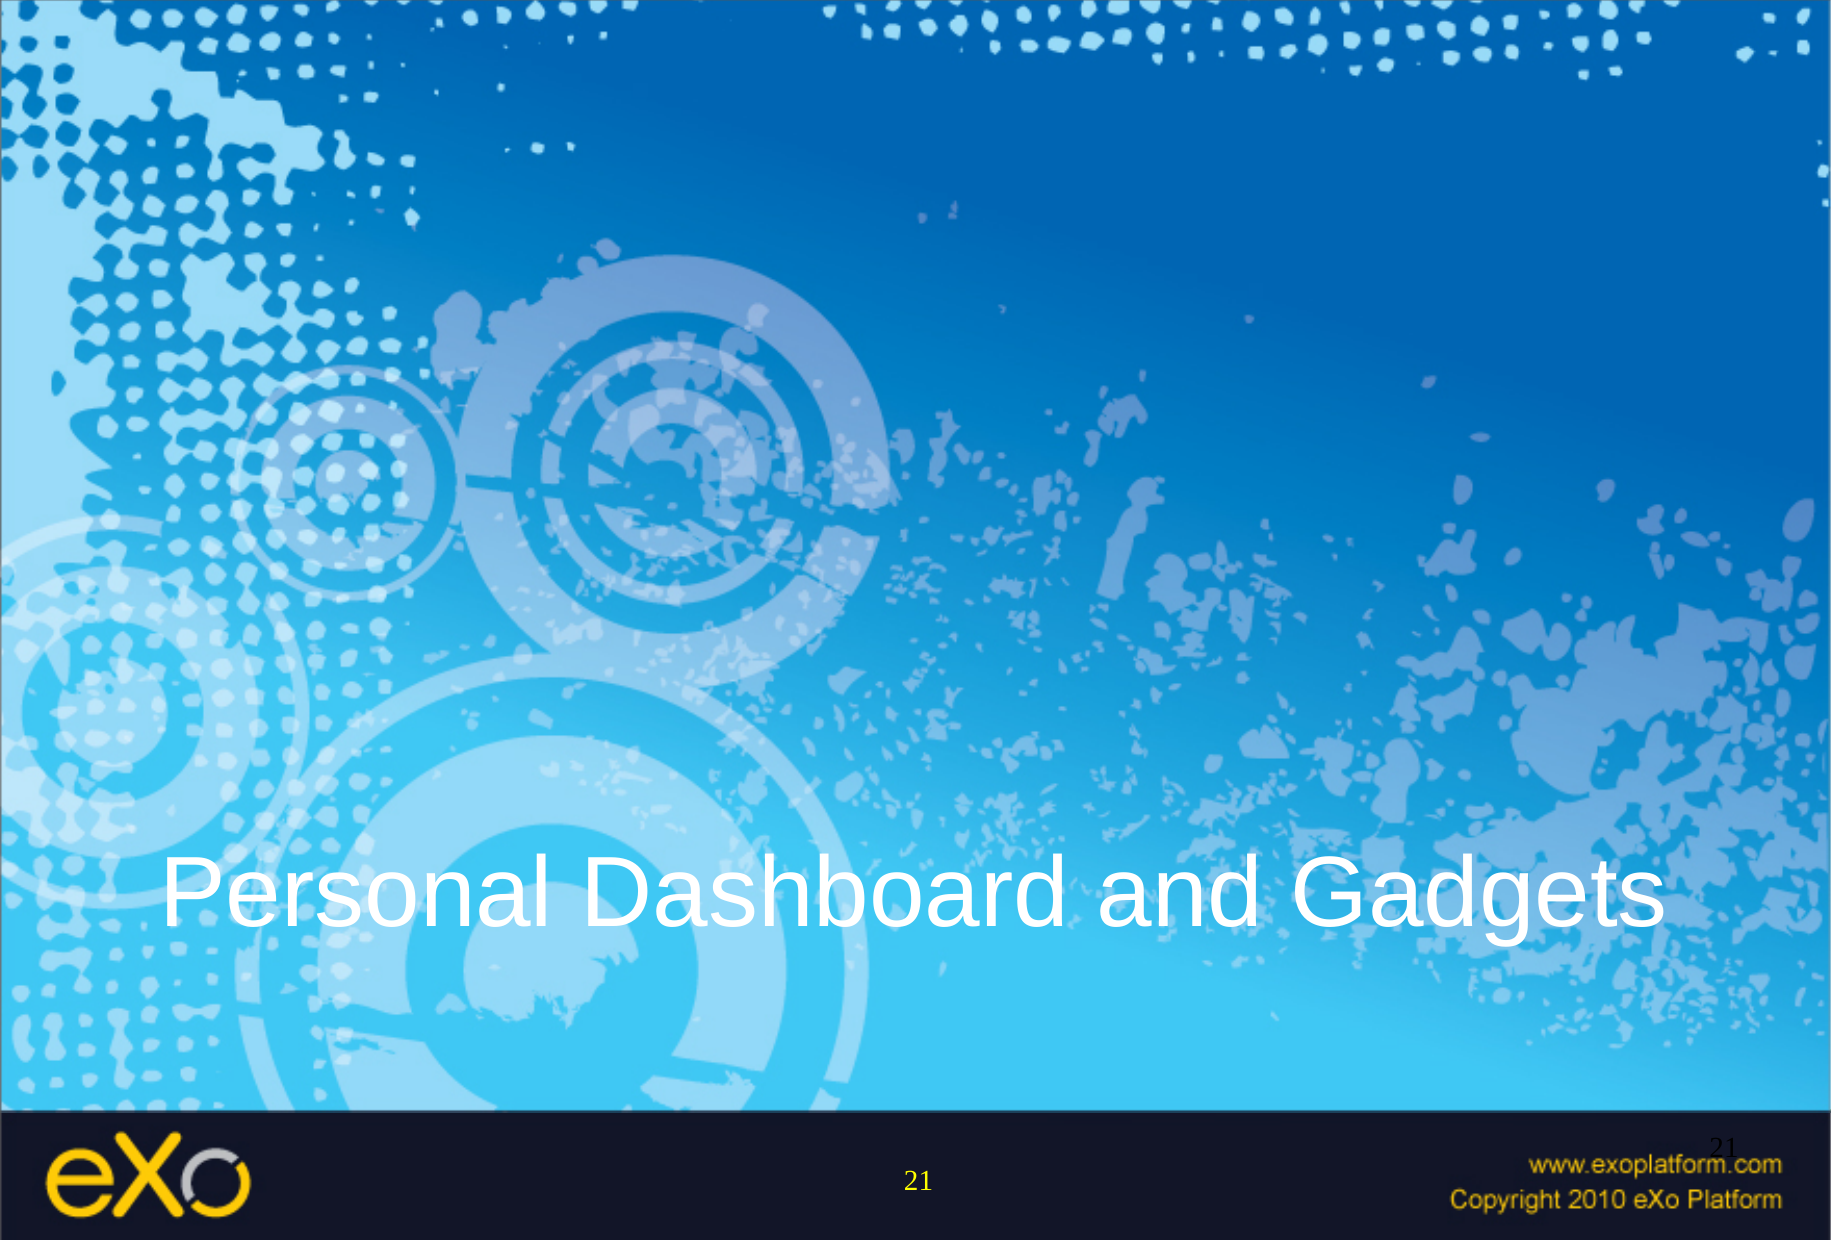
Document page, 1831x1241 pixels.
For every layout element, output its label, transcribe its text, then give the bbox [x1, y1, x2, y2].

picture [0, 0, 1831, 1240]
text_box 21 [1312, 1129, 1739, 1215]
text_box Personal Dashboard and Gadgets [90, 769, 1738, 1015]
